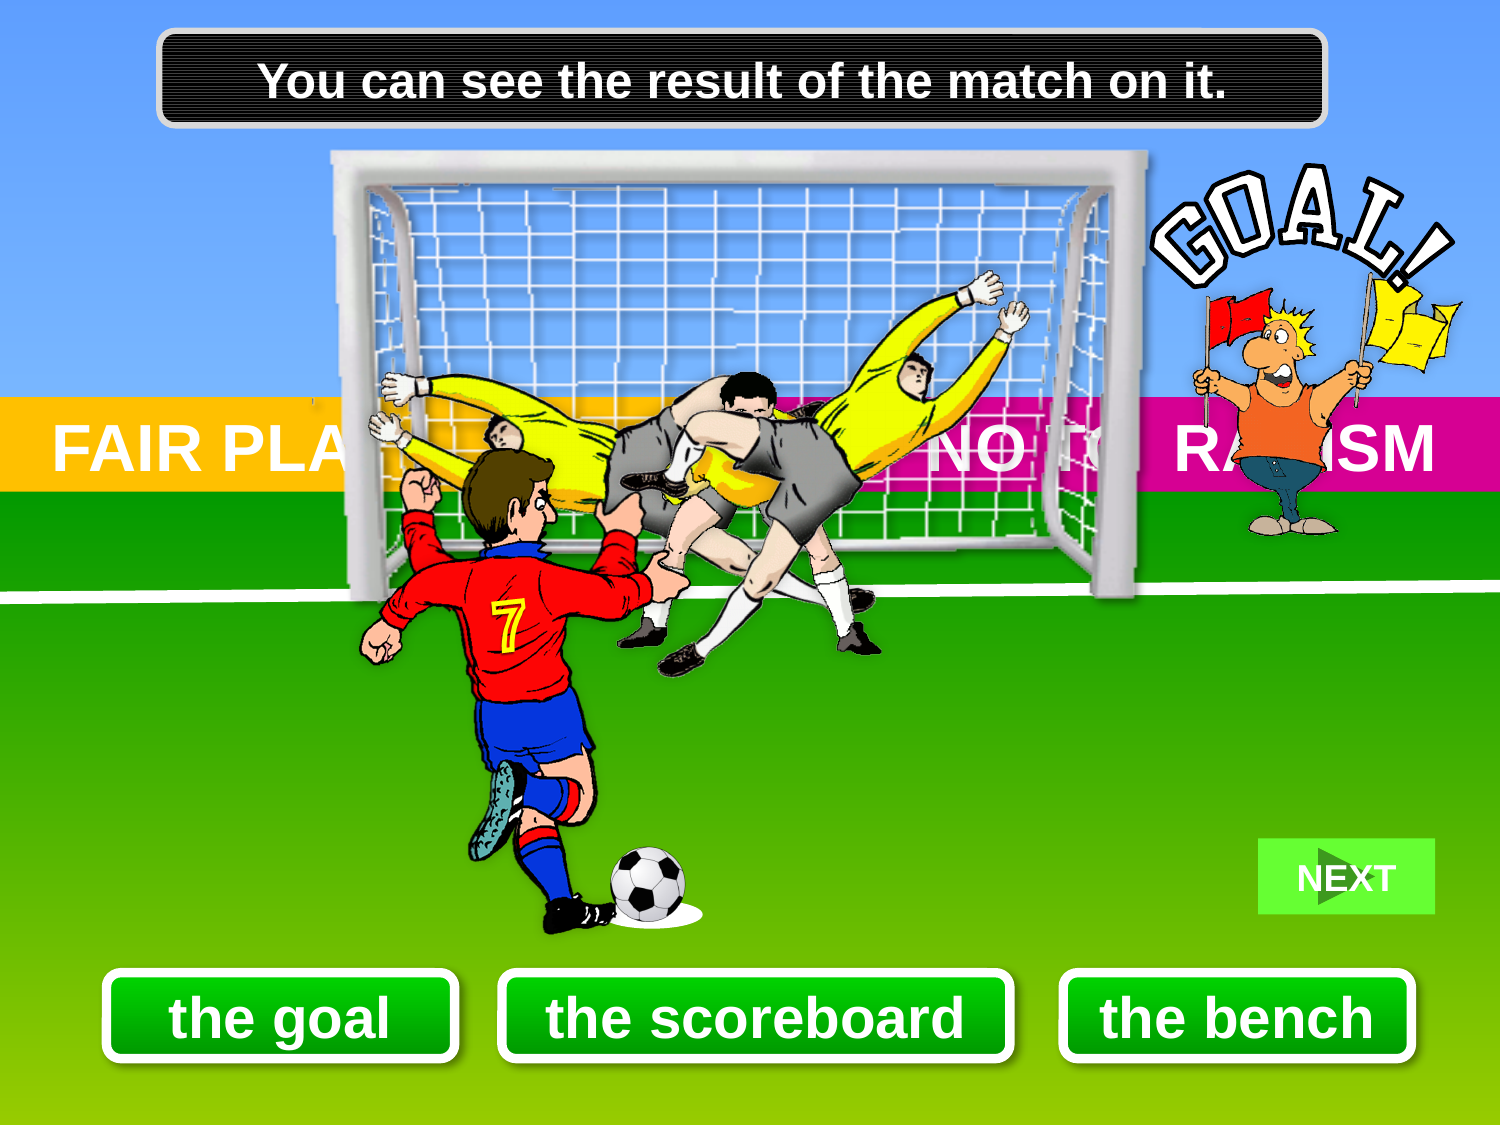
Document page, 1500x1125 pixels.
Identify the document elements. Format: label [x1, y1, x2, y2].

picture [312, 125, 1168, 935]
text_box [1151, 165, 1465, 539]
text_box [0, 0, 1500, 1125]
